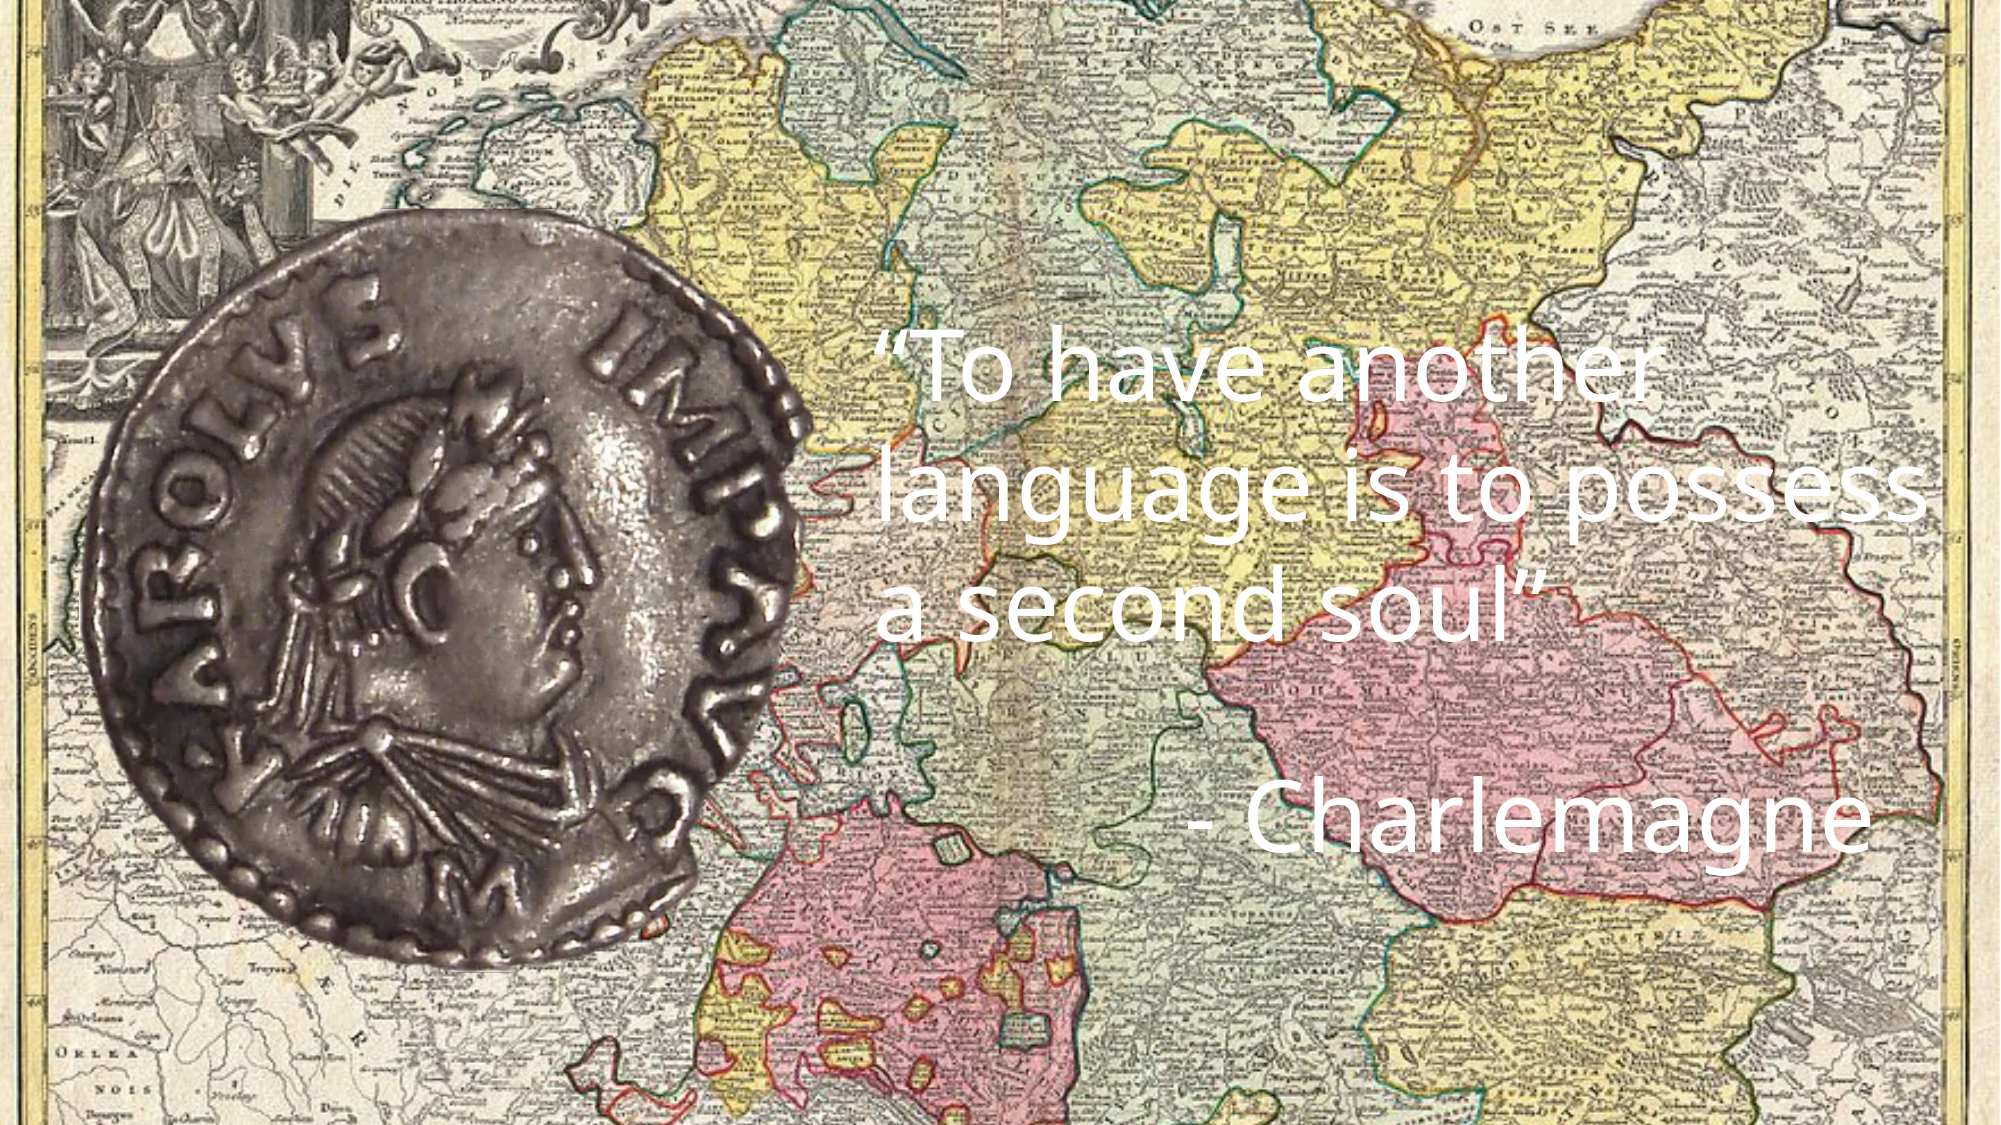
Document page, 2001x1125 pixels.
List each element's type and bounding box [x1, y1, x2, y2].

text_box [858, 293, 1956, 882]
picture [0, 0, 2000, 1125]
